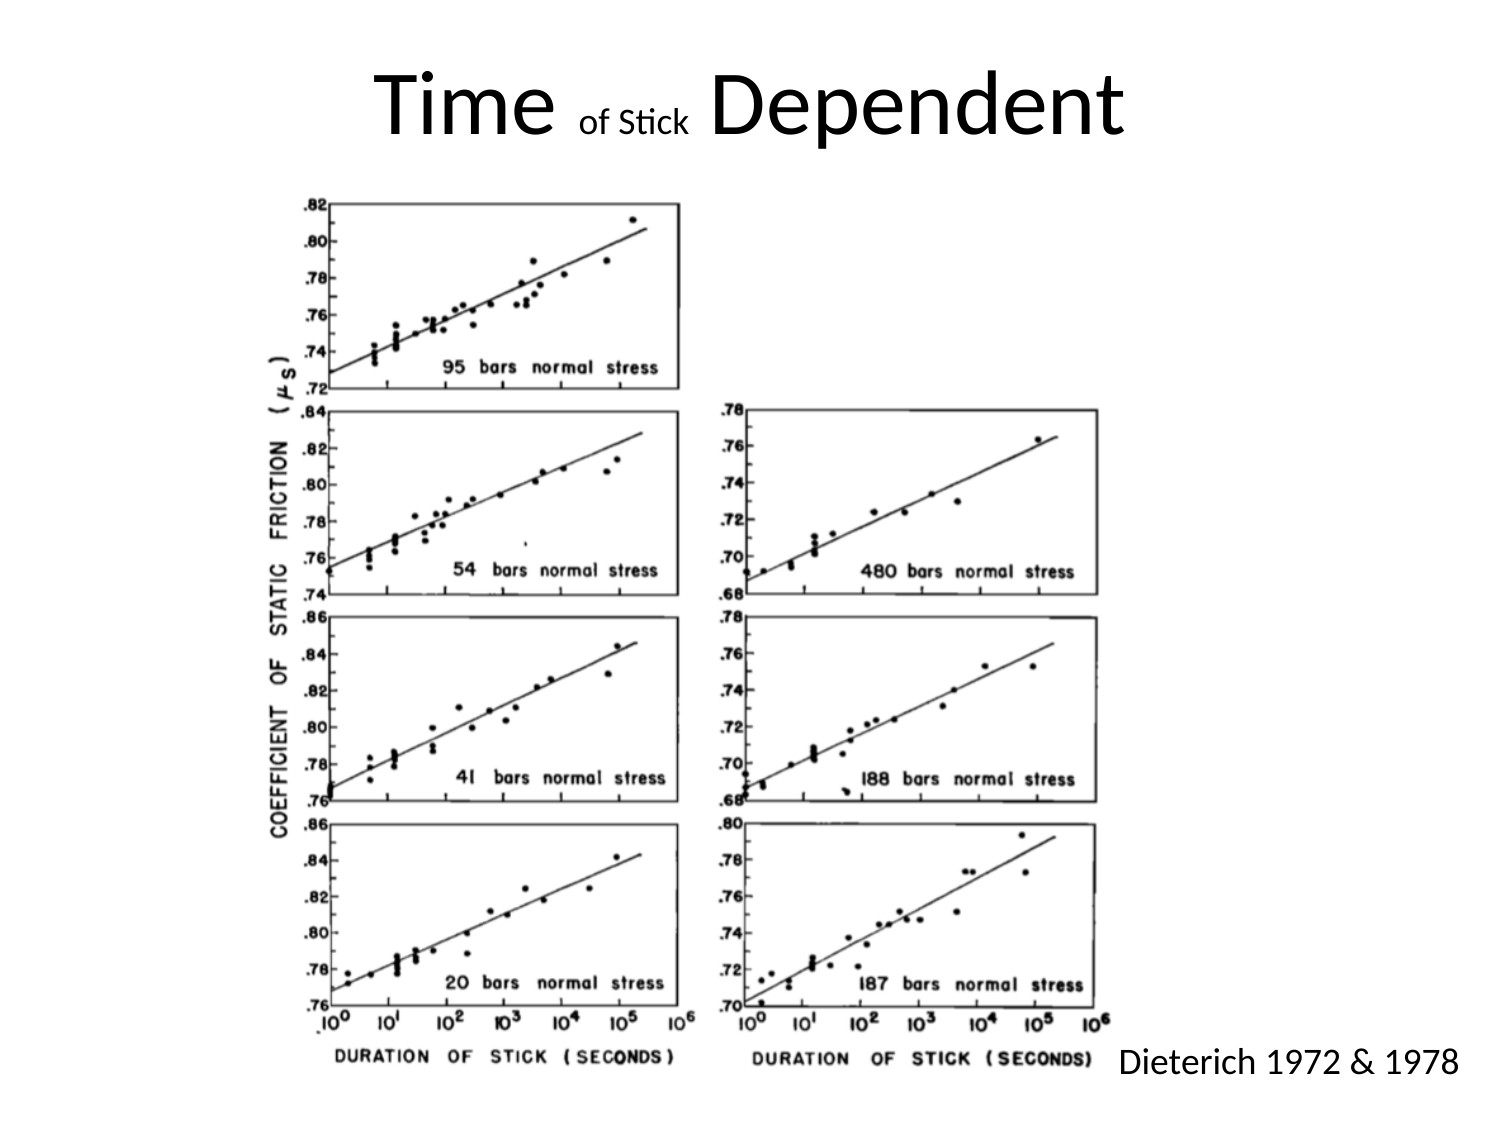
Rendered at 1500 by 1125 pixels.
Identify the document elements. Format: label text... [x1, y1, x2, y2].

text_box Dieterich 1972 & 1978 [1104, 1029, 1500, 1089]
title Time of Stick Dependent [0, 3, 1500, 192]
picture [251, 191, 1122, 1078]
